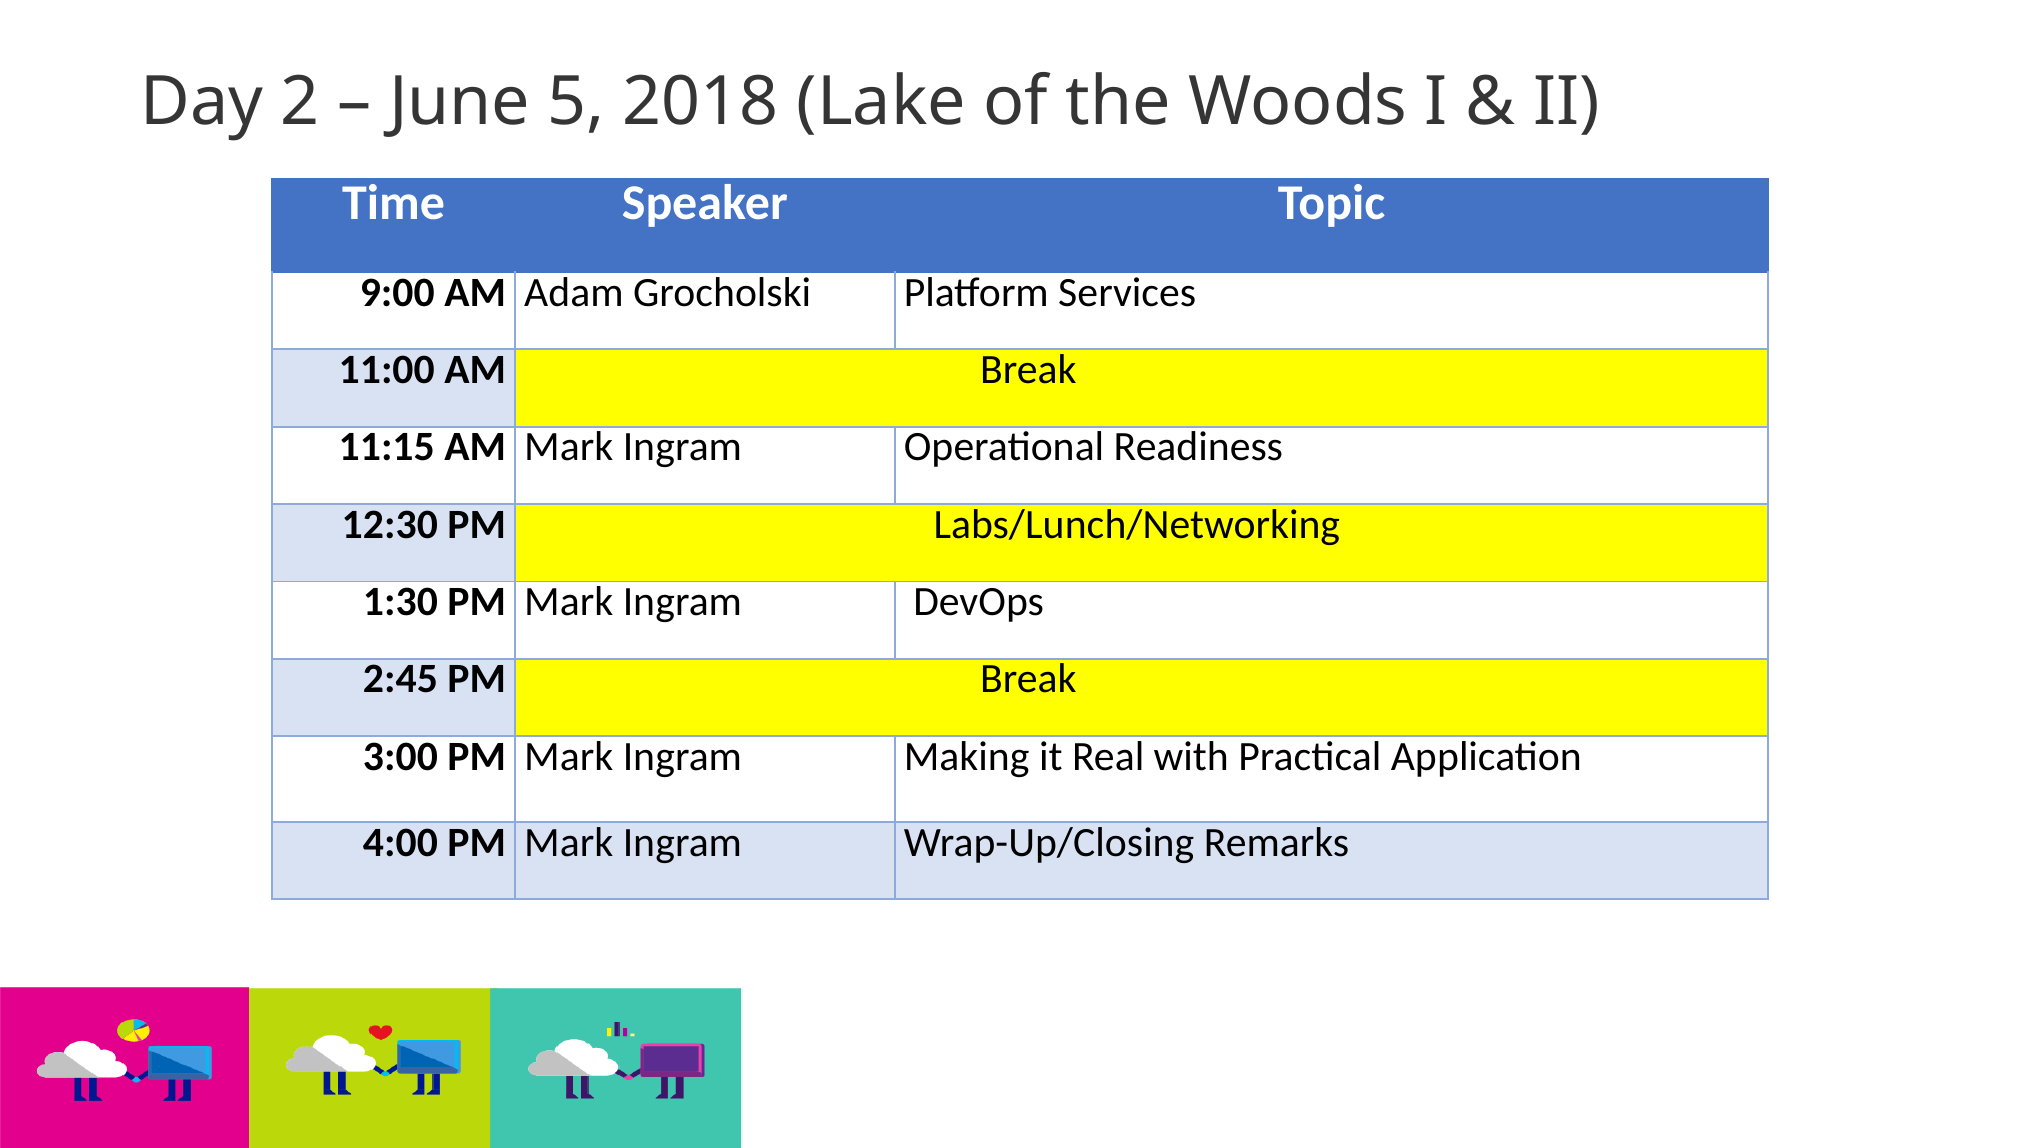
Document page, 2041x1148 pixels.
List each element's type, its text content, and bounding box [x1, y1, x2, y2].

table_cell Mark Ingram [516, 428, 894, 503]
table_cell Break [516, 350, 1767, 426]
table_cell 1:30 PM [273, 582, 514, 658]
table_cell DevOps [896, 582, 1767, 658]
table_header Time [273, 180, 515, 271]
text_box Day 2 – June 5, 2018 (Lake of the Woods I & II) [109, 41, 1806, 164]
table_cell Break [516, 660, 1767, 735]
table_cell Wrap-Up/Closing Remarks [896, 823, 1767, 898]
table_cell Adam Grocholski [516, 273, 894, 348]
table_cell 2:45 PM [273, 660, 514, 735]
table_cell Mark Ingram [516, 823, 894, 898]
table_header Topic [895, 180, 1767, 271]
table_cell Operational Readiness [896, 428, 1767, 503]
table_cell Labs/Lunch/Networking [516, 505, 1767, 581]
table_header Speaker [515, 180, 895, 271]
table_cell 3:00 PM [273, 737, 514, 821]
table_cell 4:00 PM [273, 823, 514, 898]
table_cell Platform Services [896, 273, 1767, 348]
table_cell Mark Ingram [516, 582, 894, 658]
table_cell Making it Real with Practical Application [896, 737, 1767, 821]
table_cell 12:30 PM [273, 505, 514, 581]
picture [0, 987, 744, 1148]
table_cell Mark Ingram [516, 737, 894, 821]
table_cell 11:00 AM [273, 350, 514, 426]
table_cell 9:00 AM [273, 273, 514, 348]
table_cell 11:15 AM [273, 428, 514, 503]
